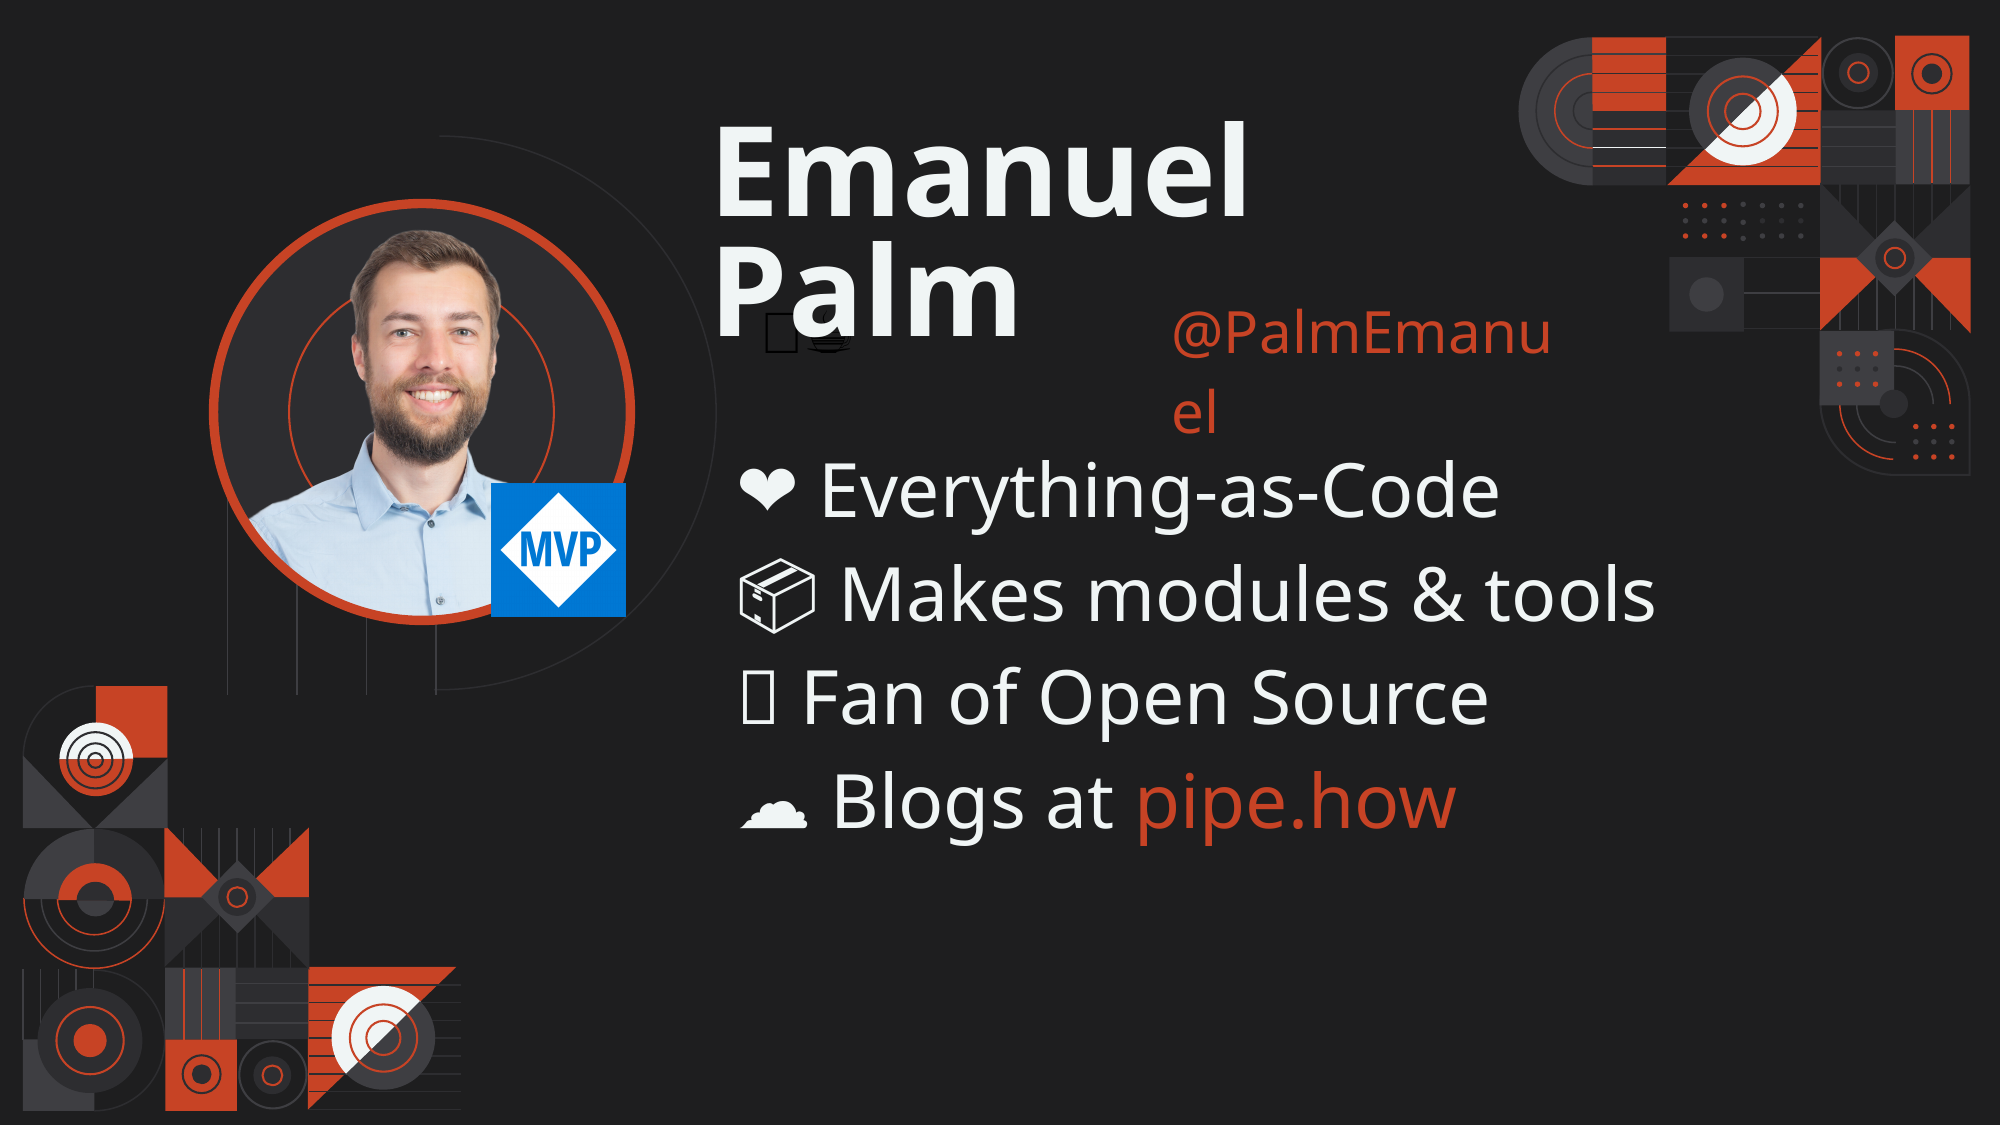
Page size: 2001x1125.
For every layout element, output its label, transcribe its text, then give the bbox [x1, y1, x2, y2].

text_box Emanuel Palm [721, 165, 1465, 315]
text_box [162, 135, 717, 696]
text_box 🧙☕🍰🧗🥏 [745, 315, 1174, 373]
text_box @PalmEmanuel [1151, 264, 1581, 377]
text_box ❤️ Everything-as-Code 📦 Makes modules & tools 📃 Fan of Open Source ☁️ Blogs at pipe.how [716, 409, 1824, 926]
